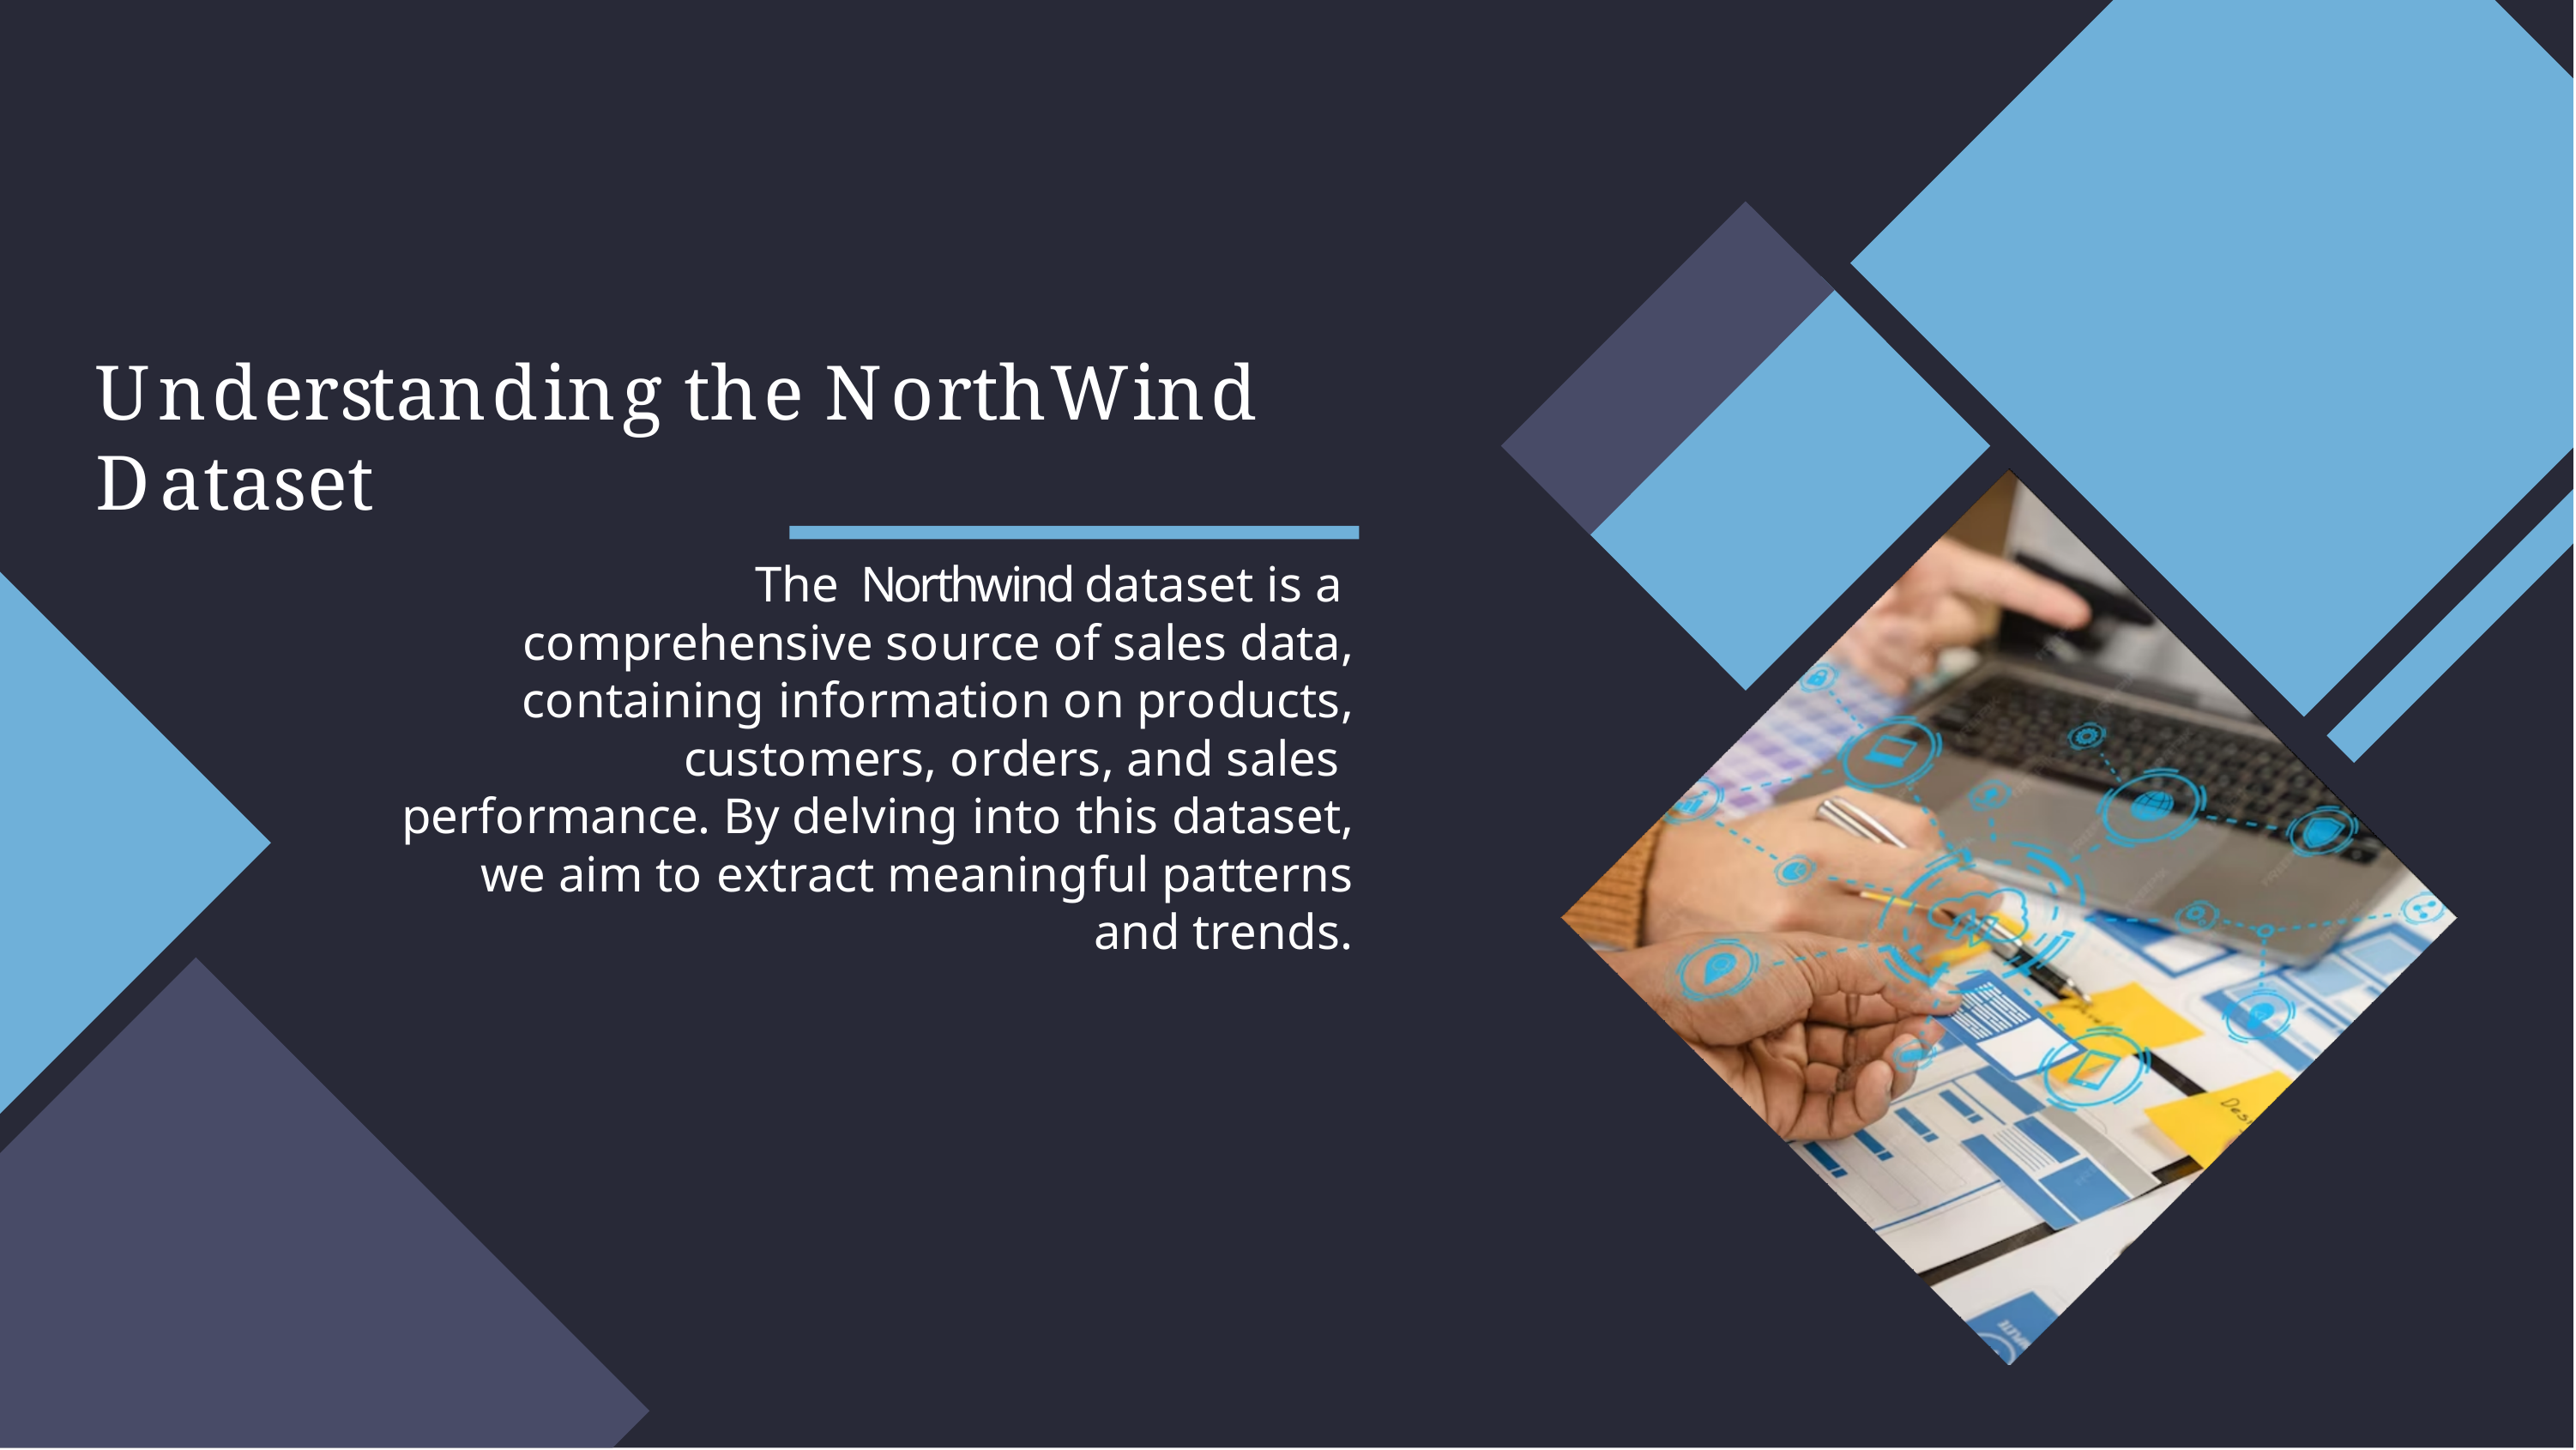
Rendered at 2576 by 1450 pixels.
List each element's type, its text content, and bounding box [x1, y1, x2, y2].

title Understanding the NorthWind Dataset [94, 342, 1354, 570]
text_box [0, 571, 650, 1448]
text_box [789, 525, 1360, 540]
text_box The Northwind dataset is a comprehensive source of sales data, containing information on products, customers, orders, and sales performance. By delving into this dataset, we aim to extract meaningful patterns and trends. [381, 552, 1354, 1190]
picture [1560, 467, 2458, 1365]
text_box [1500, 0, 2574, 764]
